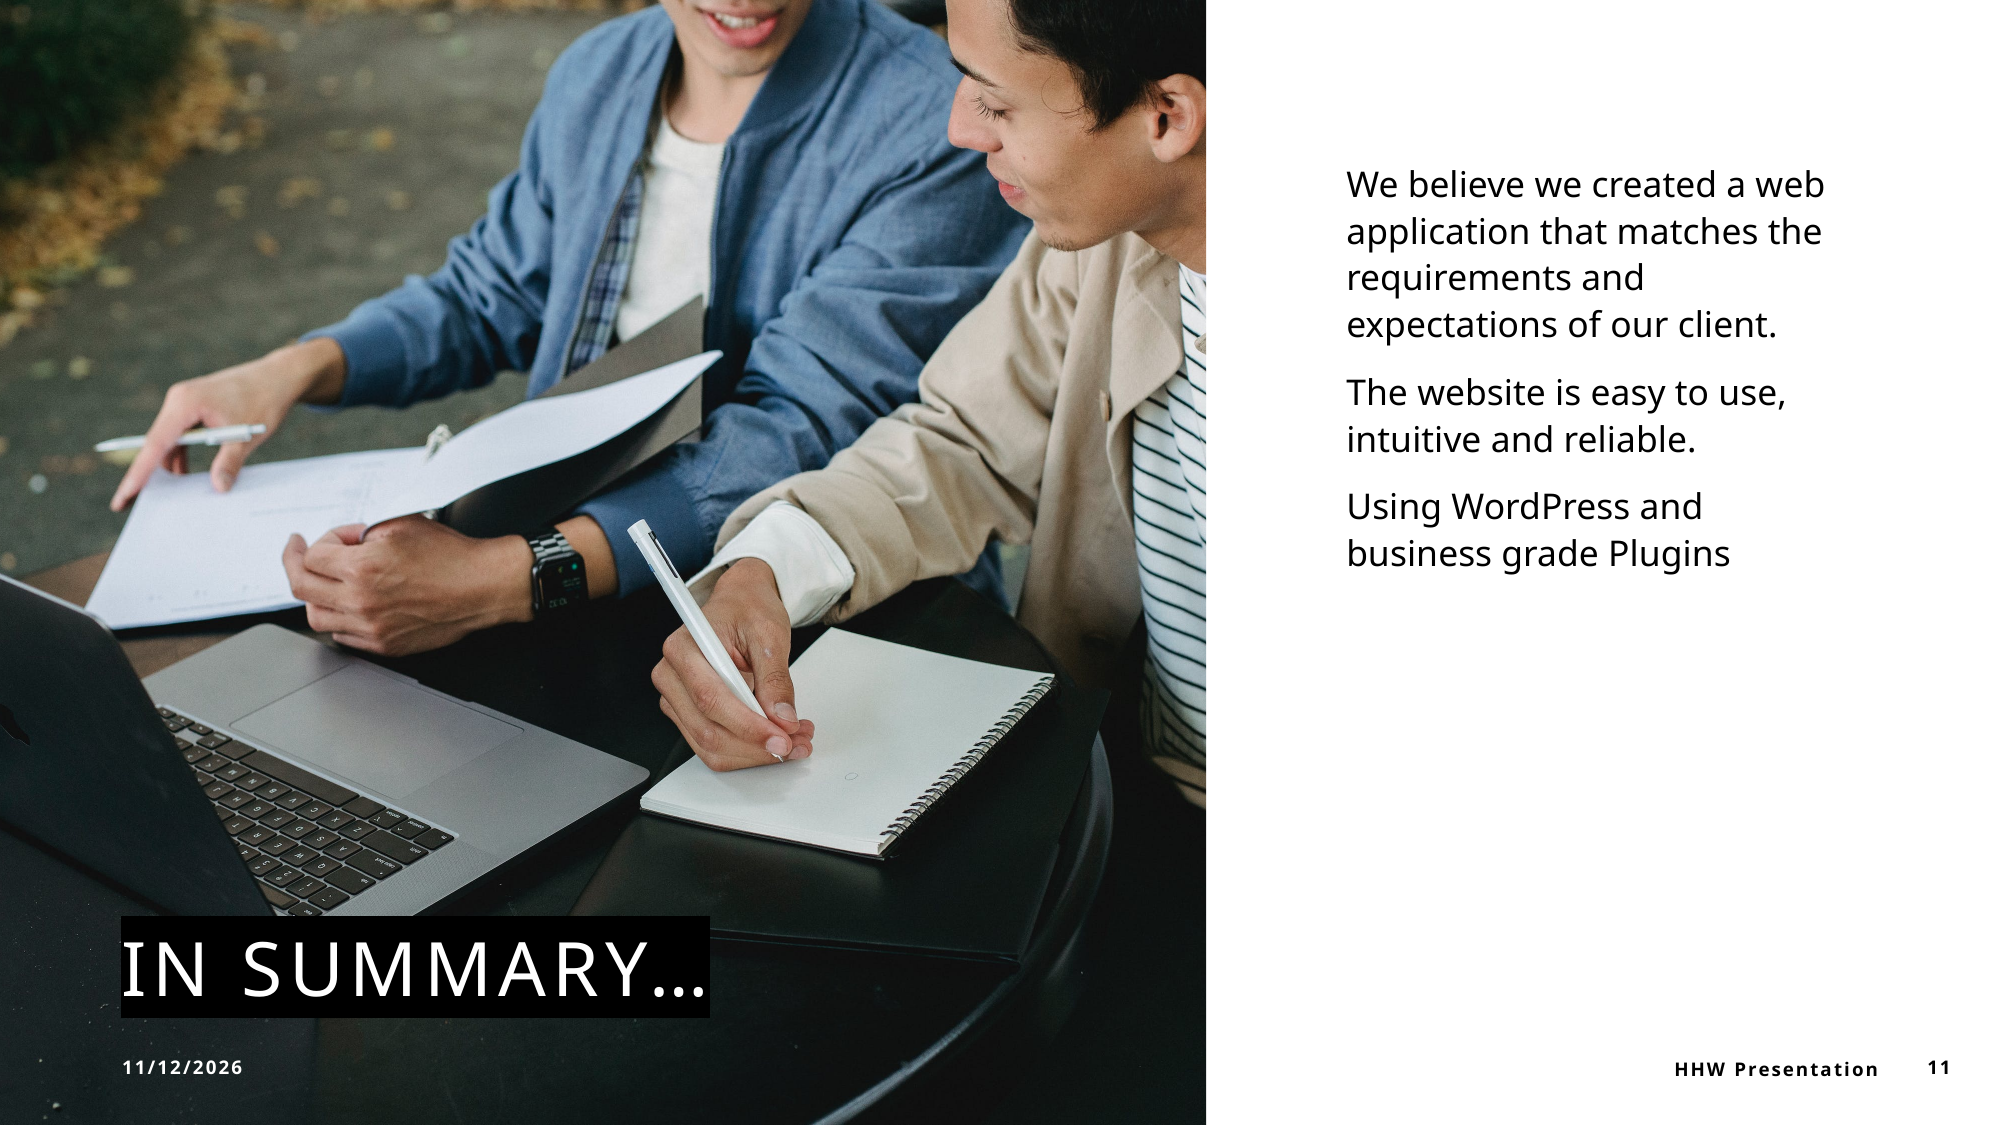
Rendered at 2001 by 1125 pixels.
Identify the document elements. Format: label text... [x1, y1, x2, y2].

list We believe we created a web application that matches the requirements and expectations of our client. The website is easy to use, intuitive and reliable. Using WordPress and business grade Plugins [1331, 149, 1850, 975]
picture [0, 0, 1207, 1125]
slide_number 11 [1877, 1038, 1966, 1099]
footer HHW Presentation [1317, 1038, 1877, 1099]
